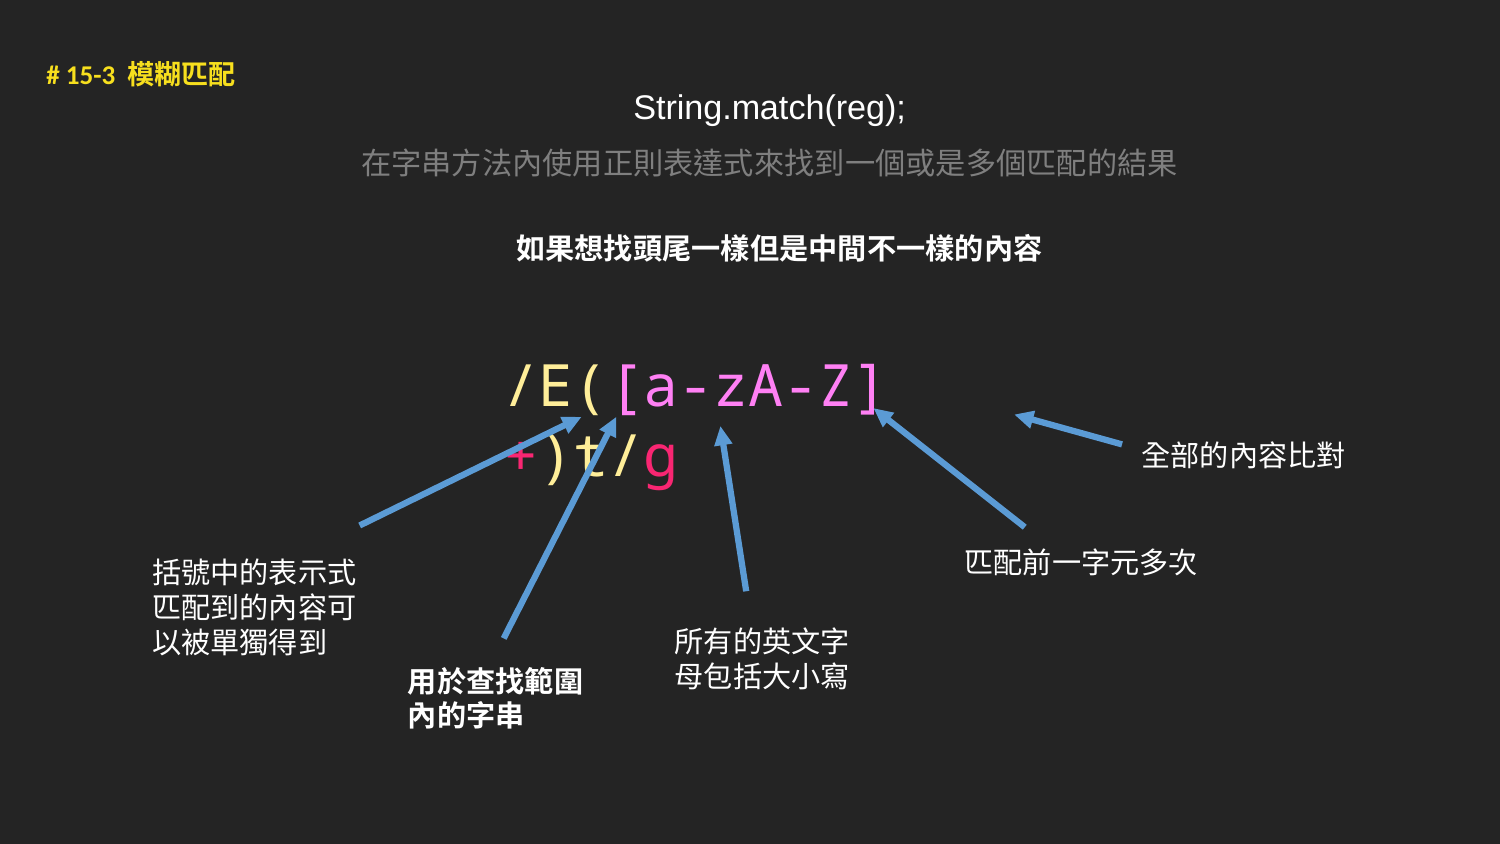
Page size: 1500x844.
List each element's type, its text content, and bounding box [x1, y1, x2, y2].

text_box # 15-3 模糊匹配 [31, 26, 468, 105]
text_box /E([a-zA-Z]+)t/g [488, 340, 1037, 427]
text_box String.match(reg); 在字串方法內使用正則表達式來找到一個或是多個匹配的結果 [292, 56, 1247, 189]
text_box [503, 416, 617, 639]
text_box 括號中的表示式匹配到的內容可以被單獨得到 [137, 546, 377, 668]
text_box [873, 408, 1025, 528]
text_box 用於查找範圍內的字串 [393, 655, 615, 742]
text_box 如果想找頭尾一樣但是中間不一樣的內容 [450, 205, 1109, 273]
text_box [720, 426, 747, 592]
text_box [359, 416, 502, 526]
text_box 全部的內容比對 [1126, 429, 1363, 480]
text_box 匹配前一字元多次 [949, 537, 1216, 588]
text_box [1014, 414, 1123, 445]
text_box 所有的英文字母包括大小寫 [646, 615, 879, 702]
